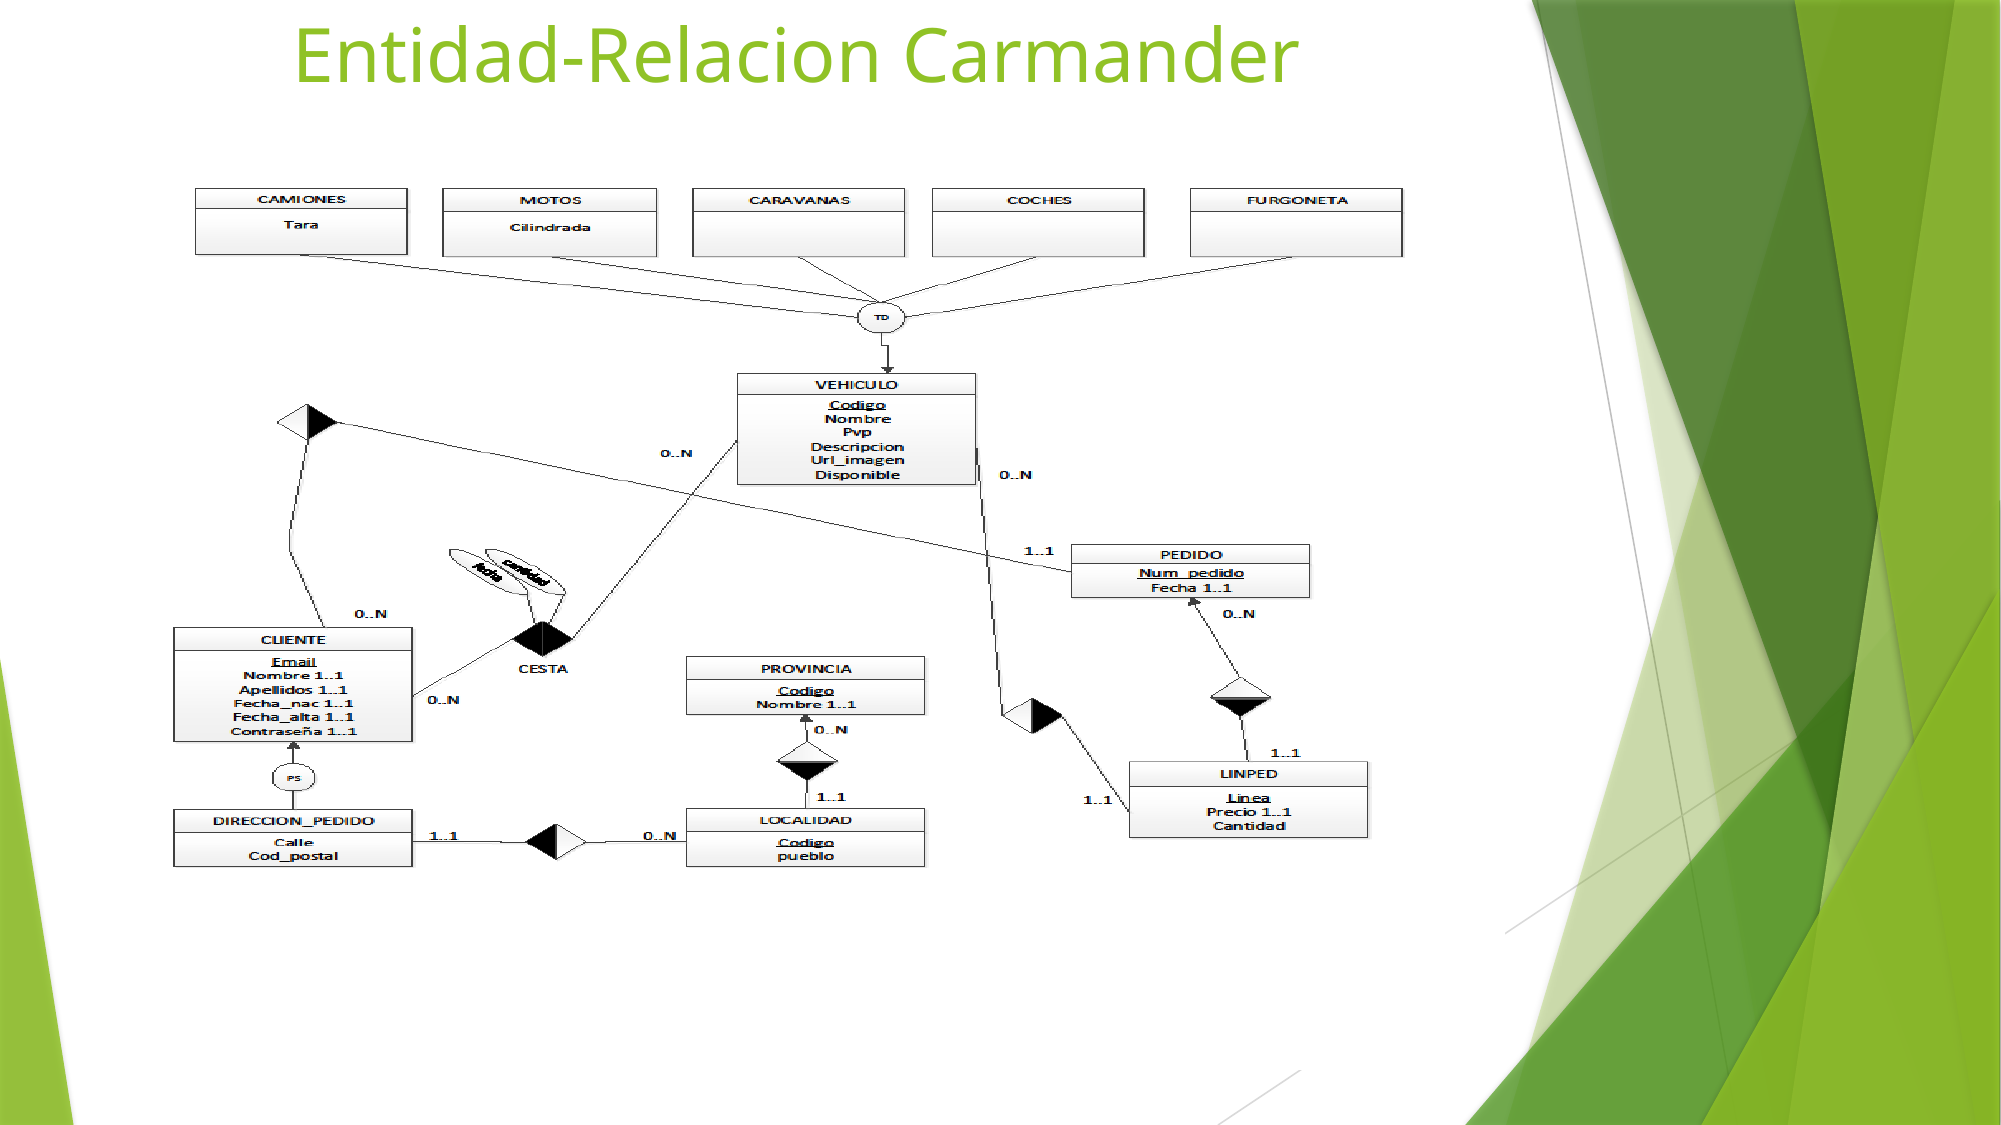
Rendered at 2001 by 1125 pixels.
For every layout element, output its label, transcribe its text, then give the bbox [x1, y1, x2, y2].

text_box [113, 0, 1506, 1071]
title Entidad-Relacion Carmander [1511, 0, 1922, 288]
